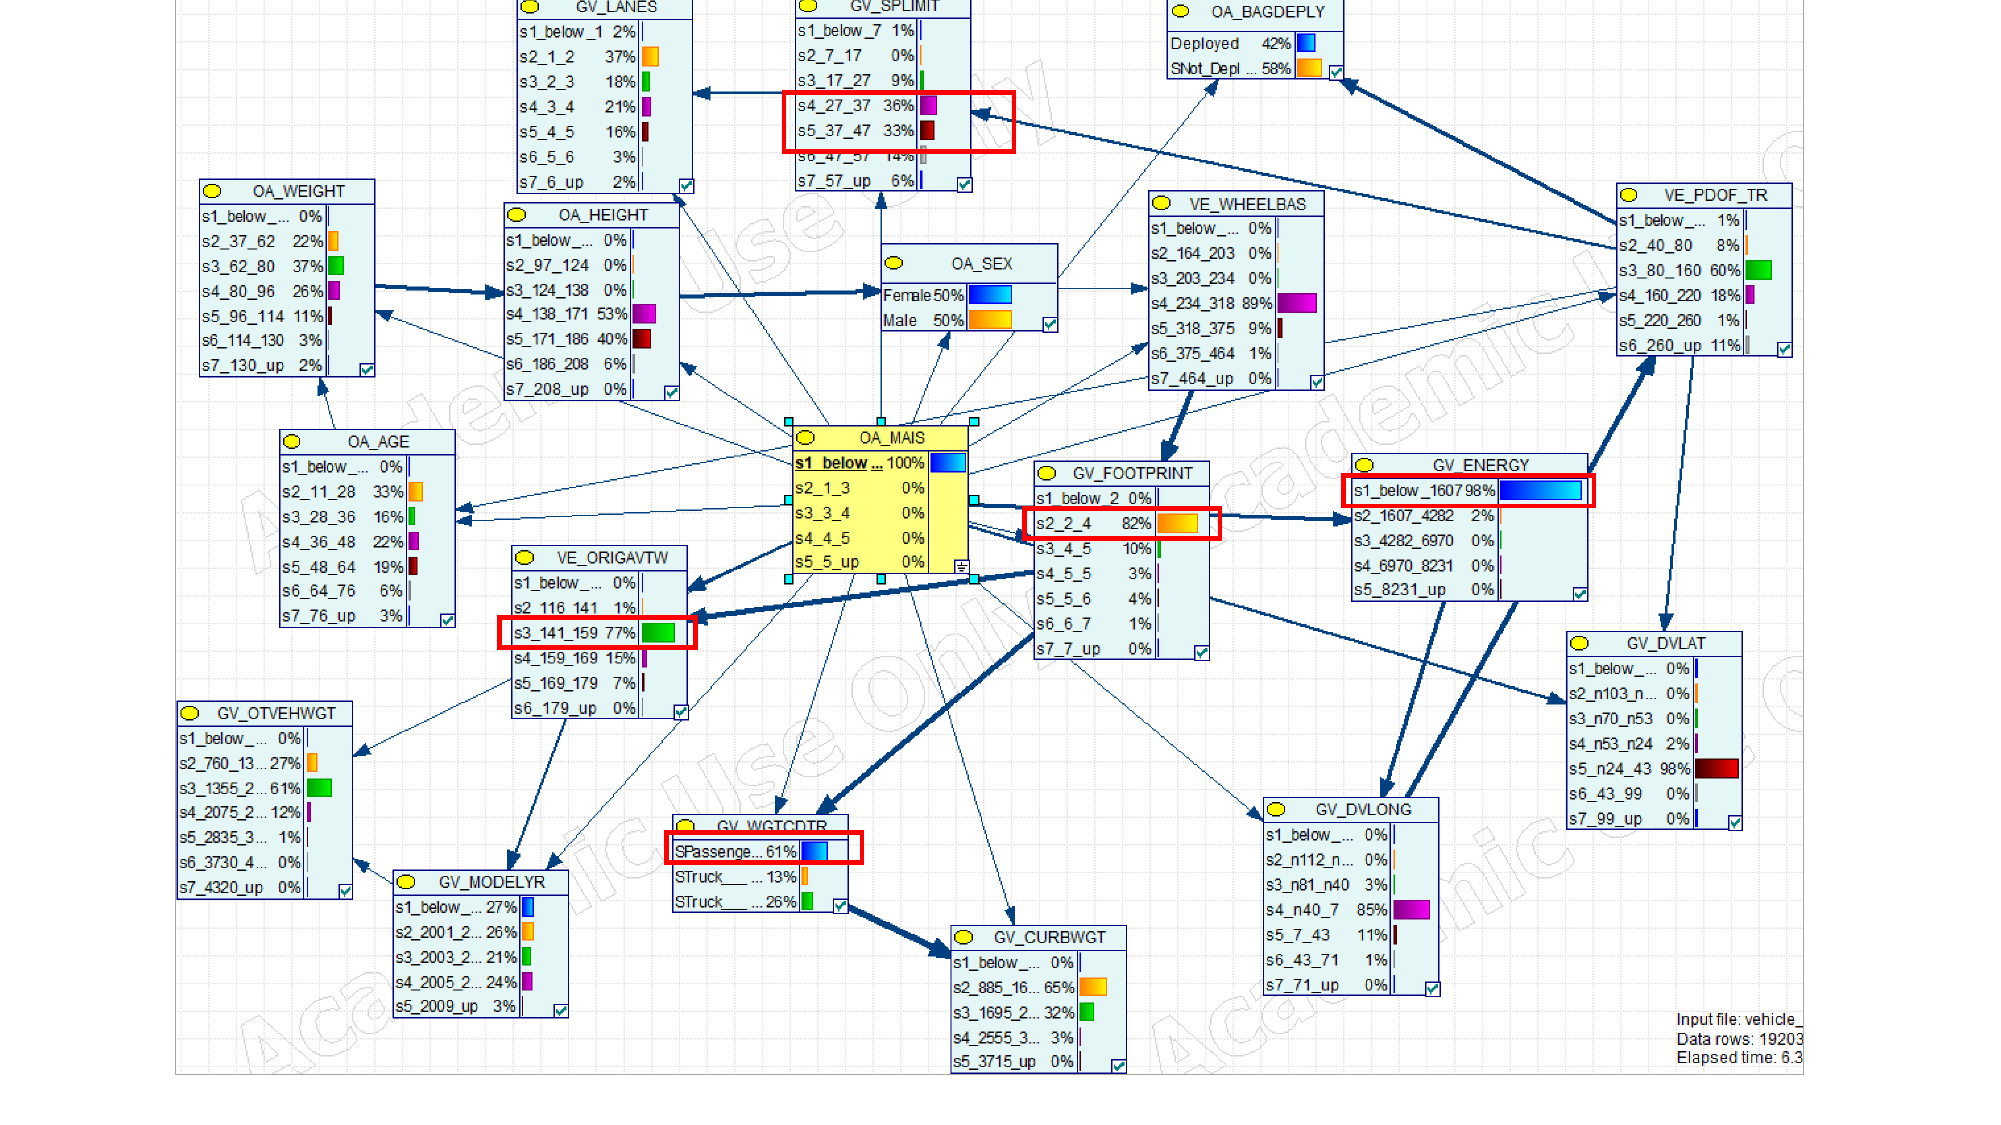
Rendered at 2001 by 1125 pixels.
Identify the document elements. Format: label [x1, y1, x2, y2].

text_box [175, 0, 1804, 1075]
